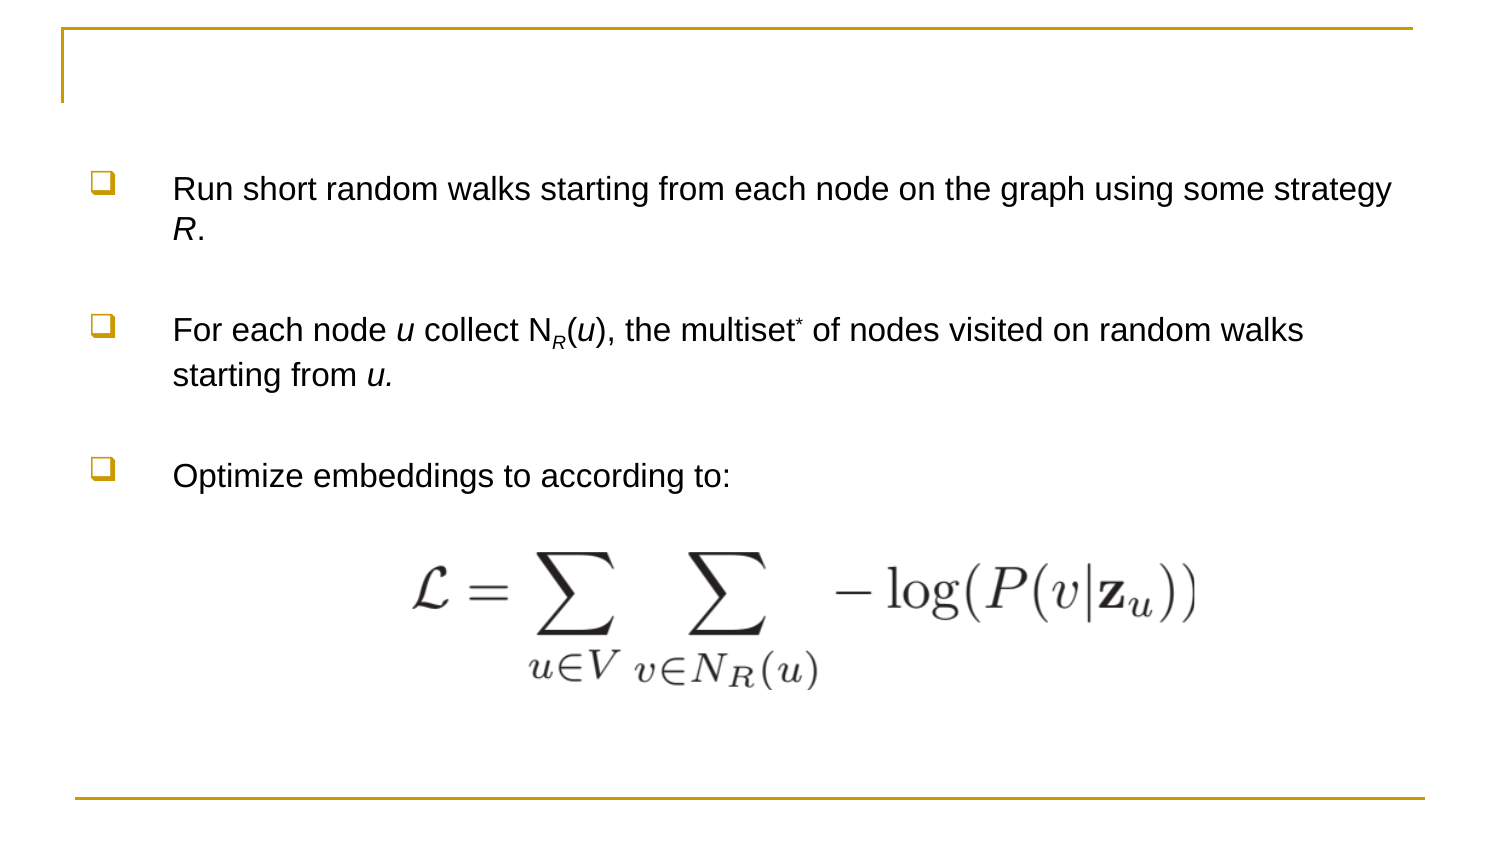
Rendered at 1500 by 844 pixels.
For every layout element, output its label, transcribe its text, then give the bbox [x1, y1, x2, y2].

picture [411, 551, 1195, 690]
list Run short random walks starting from each node on the graph using some strategy R. For each node u collect NR(u), the multiset* of nodes visited on random walks starting from u. Optimize embeddings to according to: [74, 154, 1425, 779]
